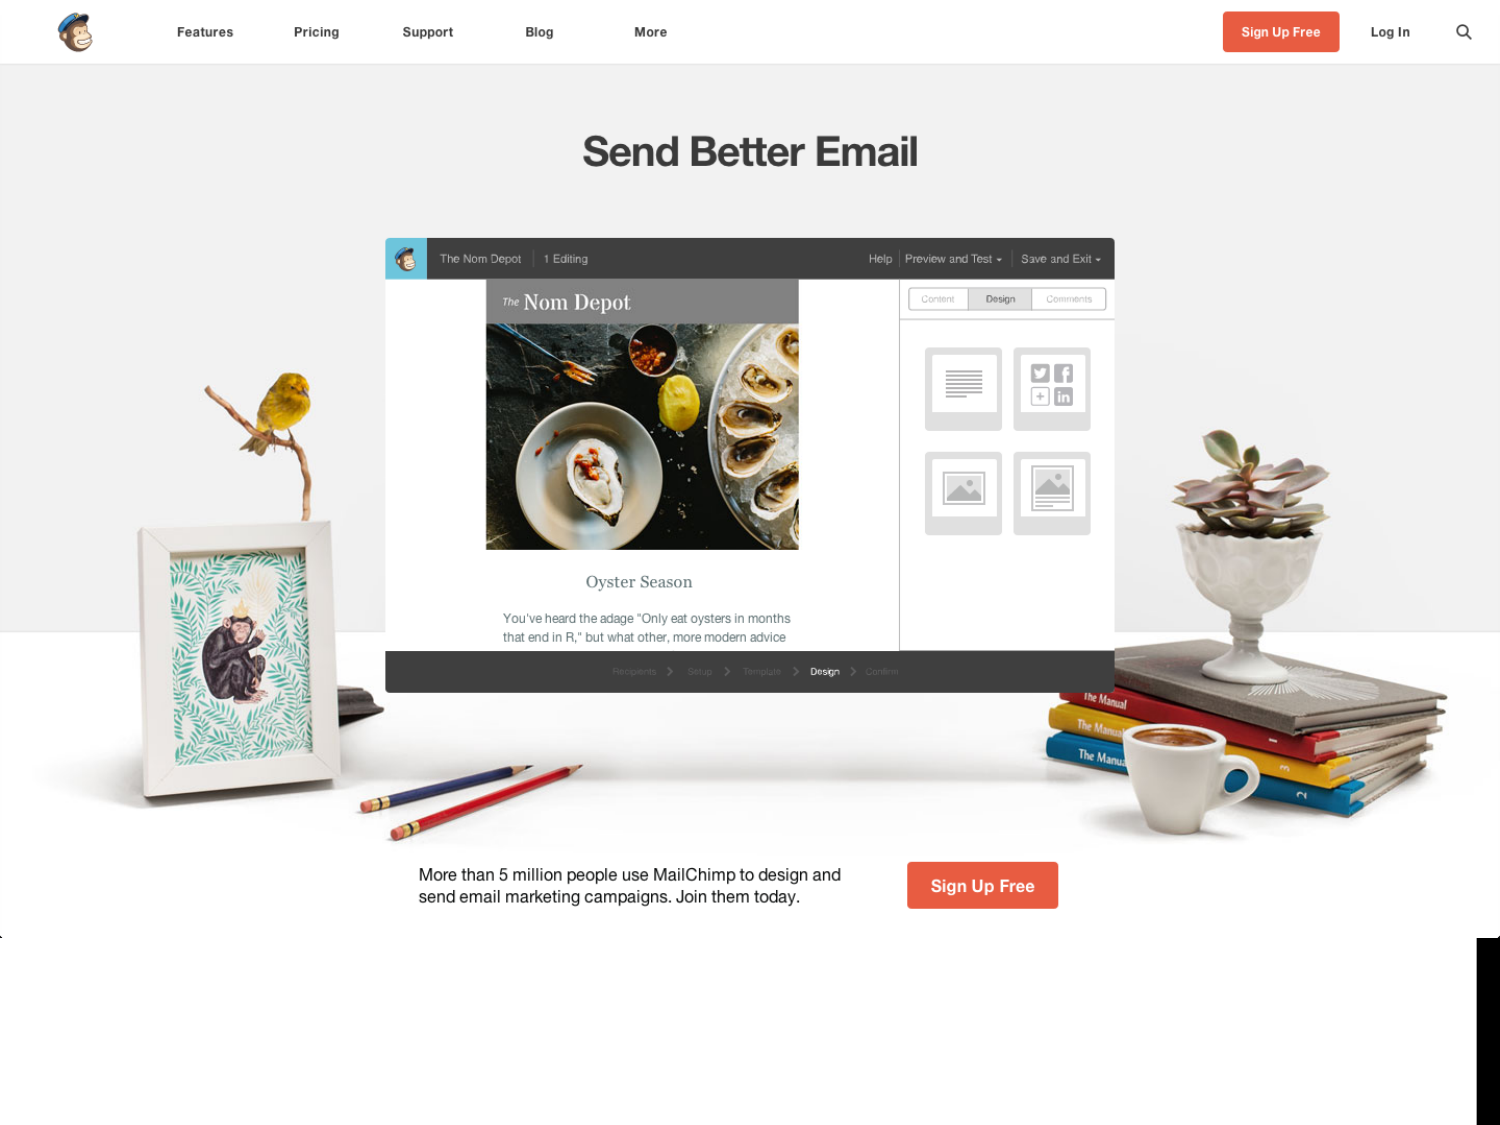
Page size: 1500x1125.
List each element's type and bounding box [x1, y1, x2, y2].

picture [0, 0, 1500, 938]
